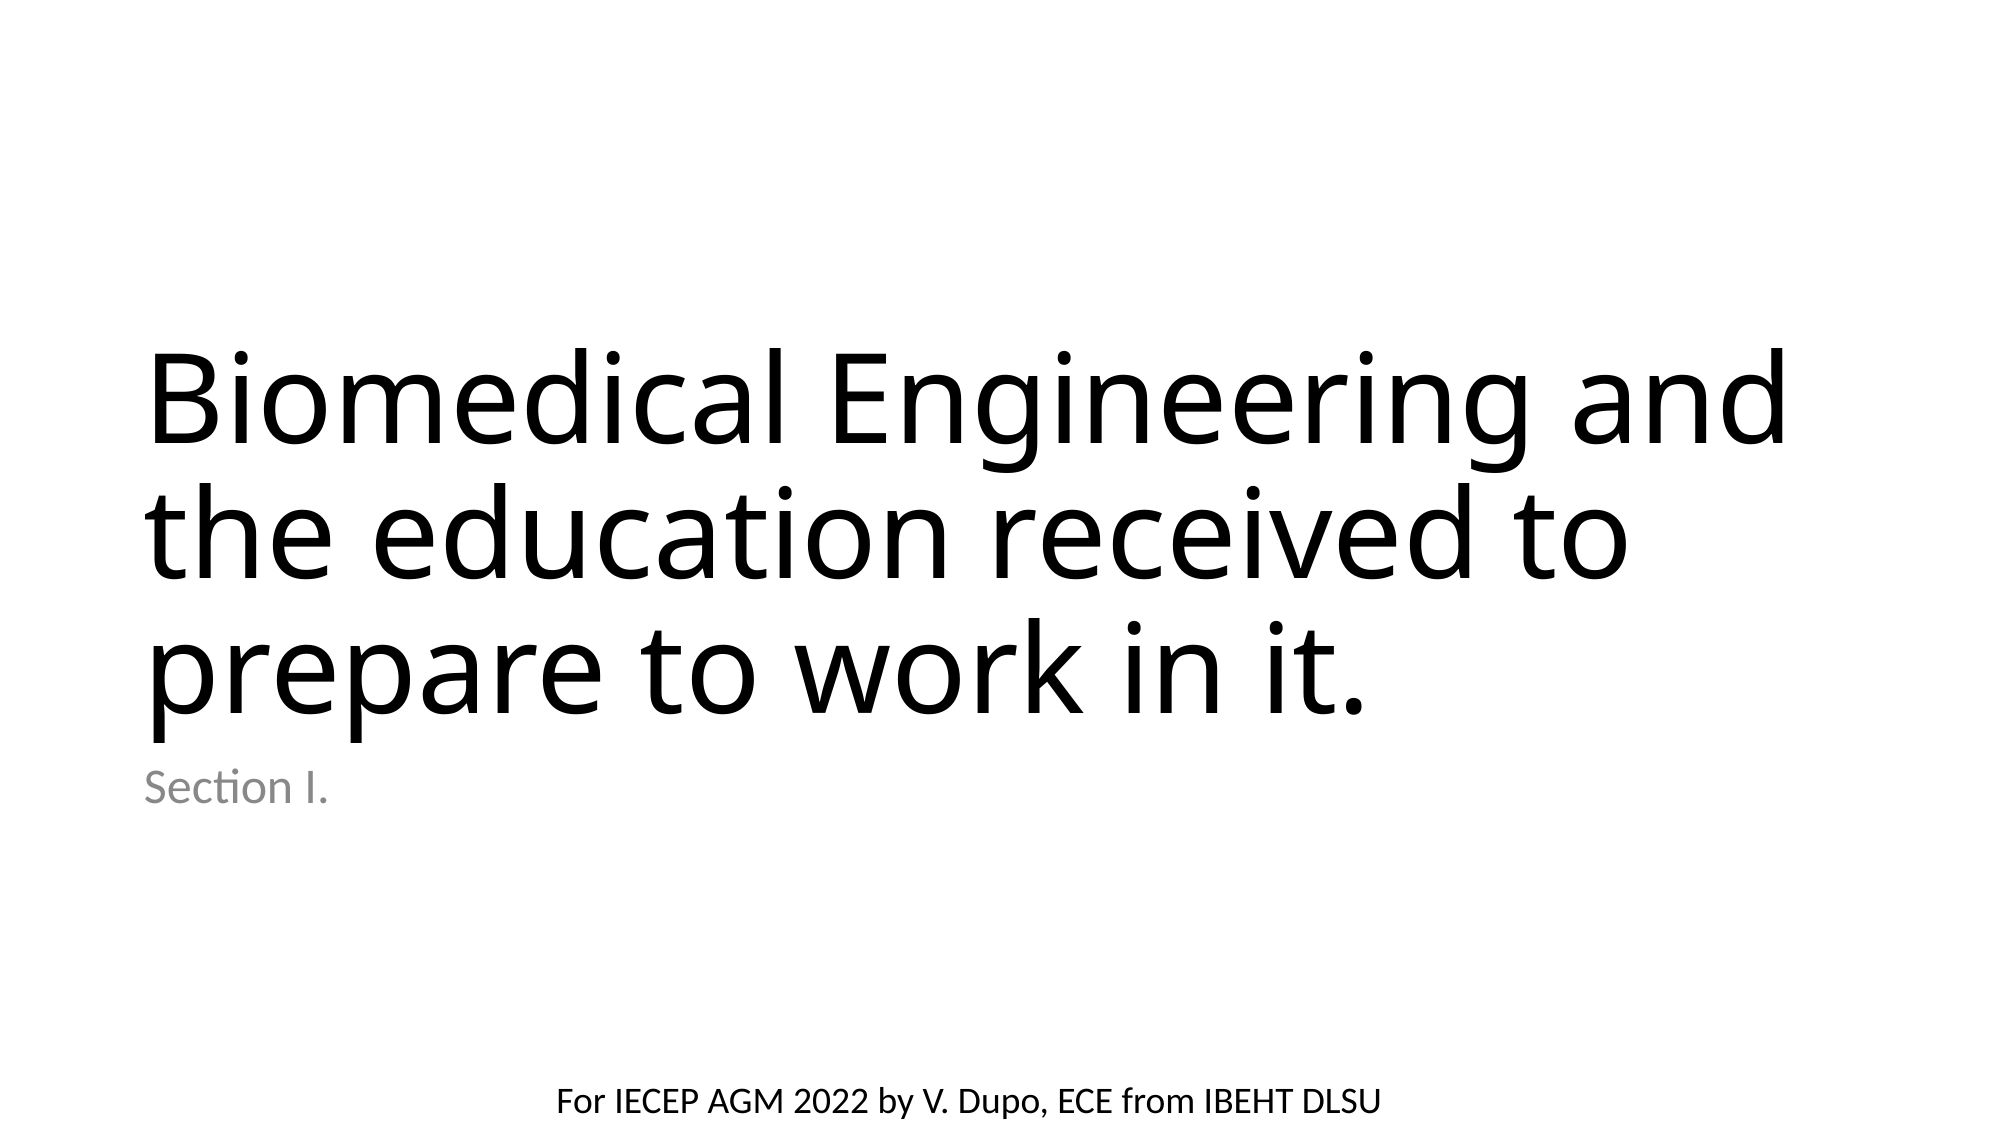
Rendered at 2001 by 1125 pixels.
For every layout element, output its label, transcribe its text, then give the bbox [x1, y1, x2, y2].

title Biomedical Engineering and the education received to prepare to work in it. [135, 279, 1862, 749]
list Section I. [135, 752, 1862, 1000]
text_box For IECEP AGM 2022 by V. Dupo, ECE from IBEHT DLSU [548, 1068, 1535, 1125]
